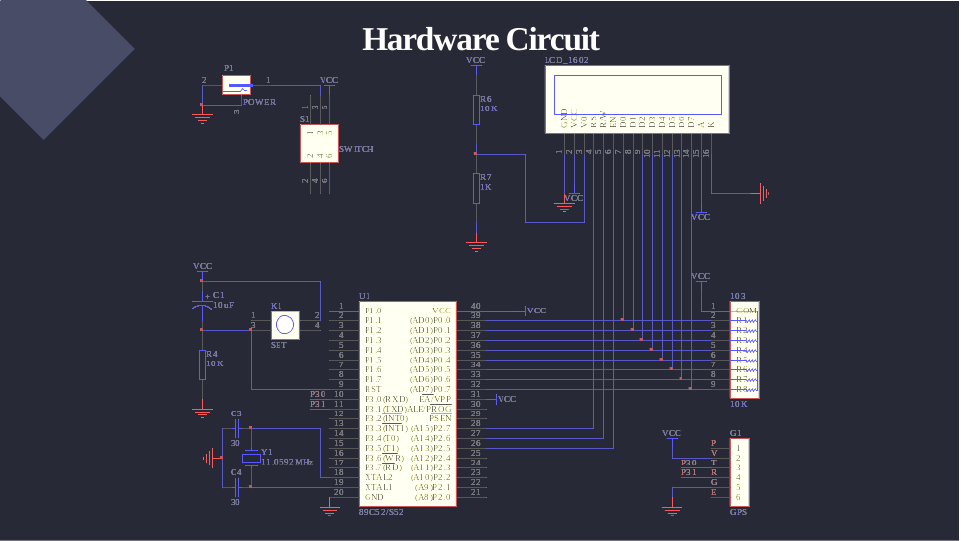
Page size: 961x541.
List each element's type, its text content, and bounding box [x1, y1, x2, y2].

text_box [0, 1, 959, 541]
title Hardware Circuit [249, 15, 712, 56]
text_box [0, 0, 135, 140]
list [190, 57, 769, 516]
